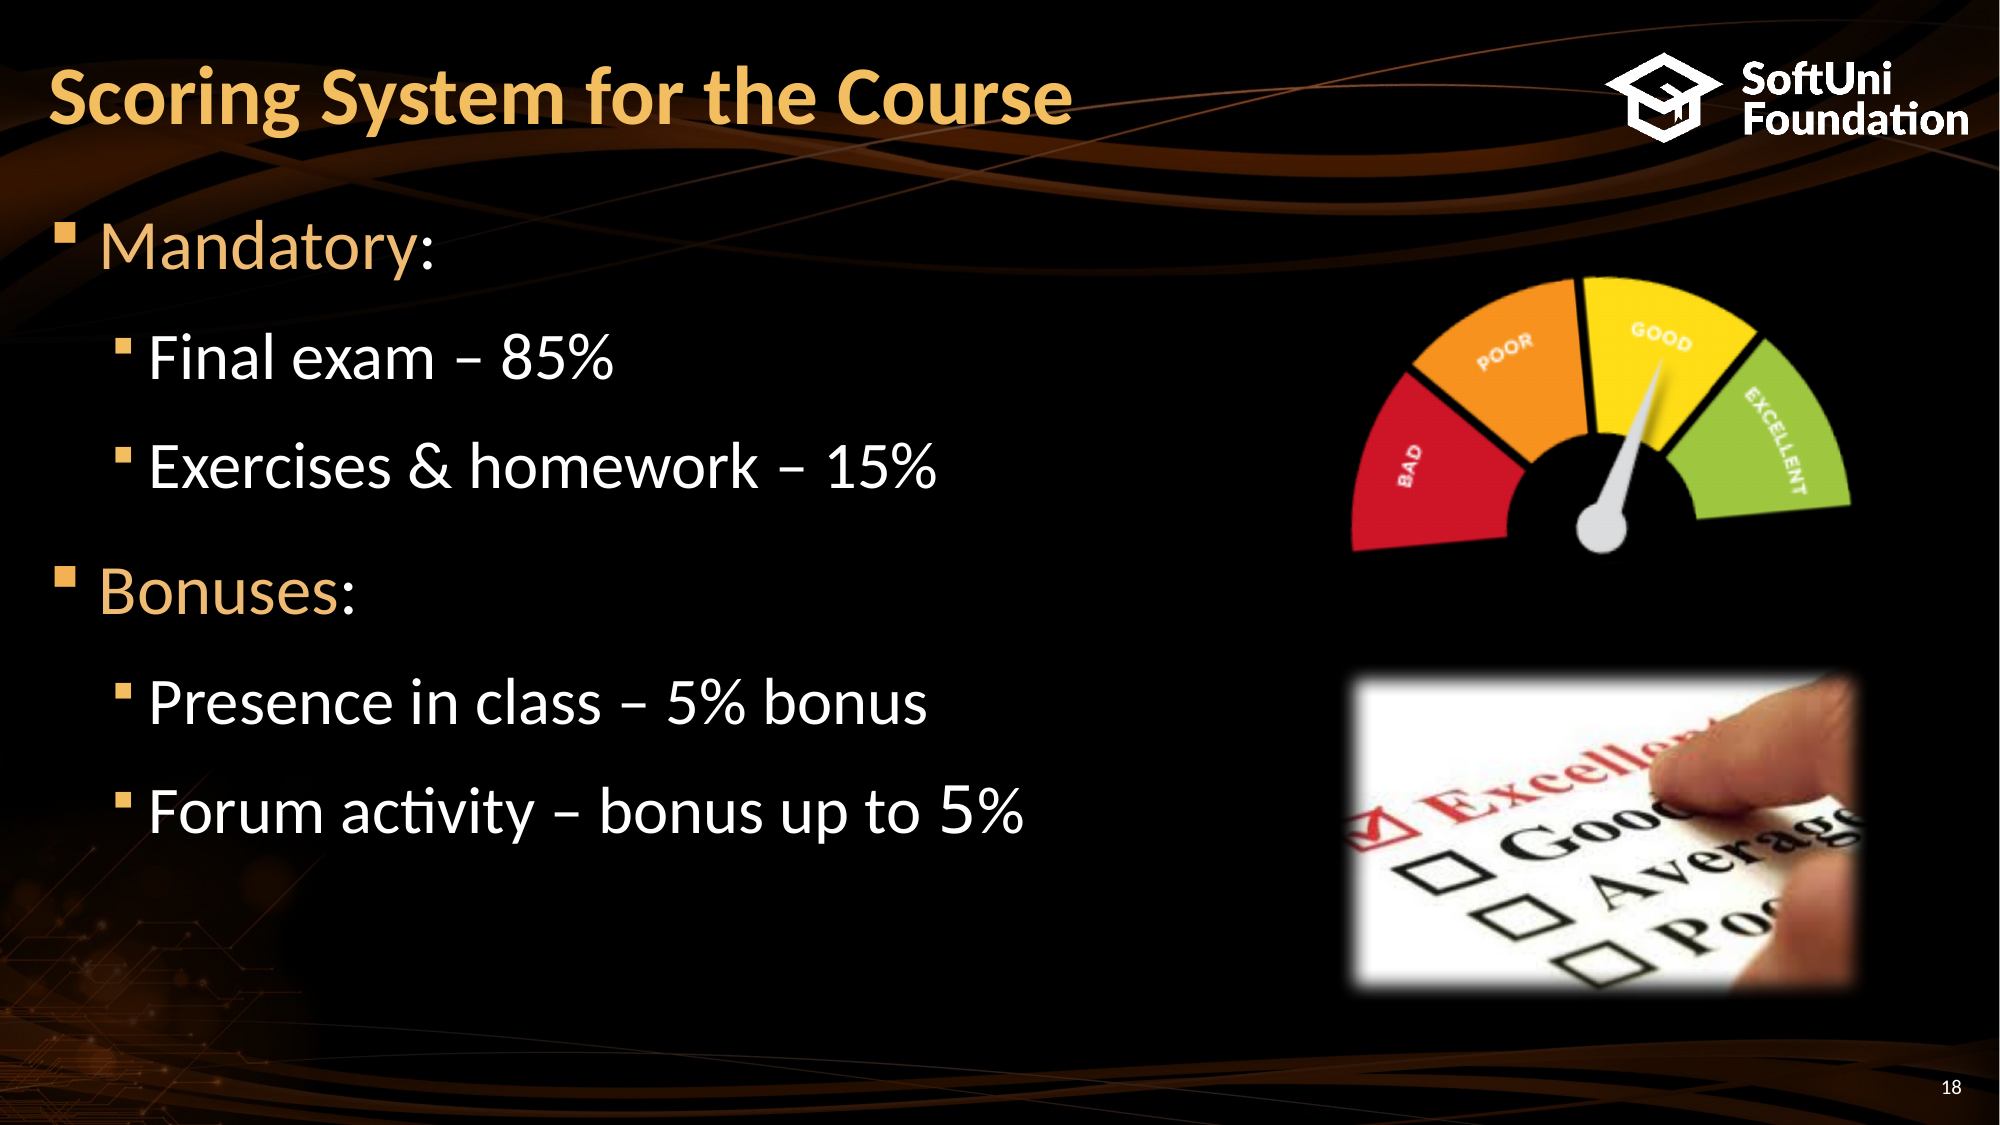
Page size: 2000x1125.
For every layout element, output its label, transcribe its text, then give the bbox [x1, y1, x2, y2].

title Scoring System for the Course [30, 6, 1602, 189]
picture [0, 0, 2000, 1125]
list Mandatory: Final exam – 85% Exercises & homework – 15% Bonuses: Presence in class – 5% bonus Forum activity – bonus up to 5% [31, 188, 1968, 1103]
